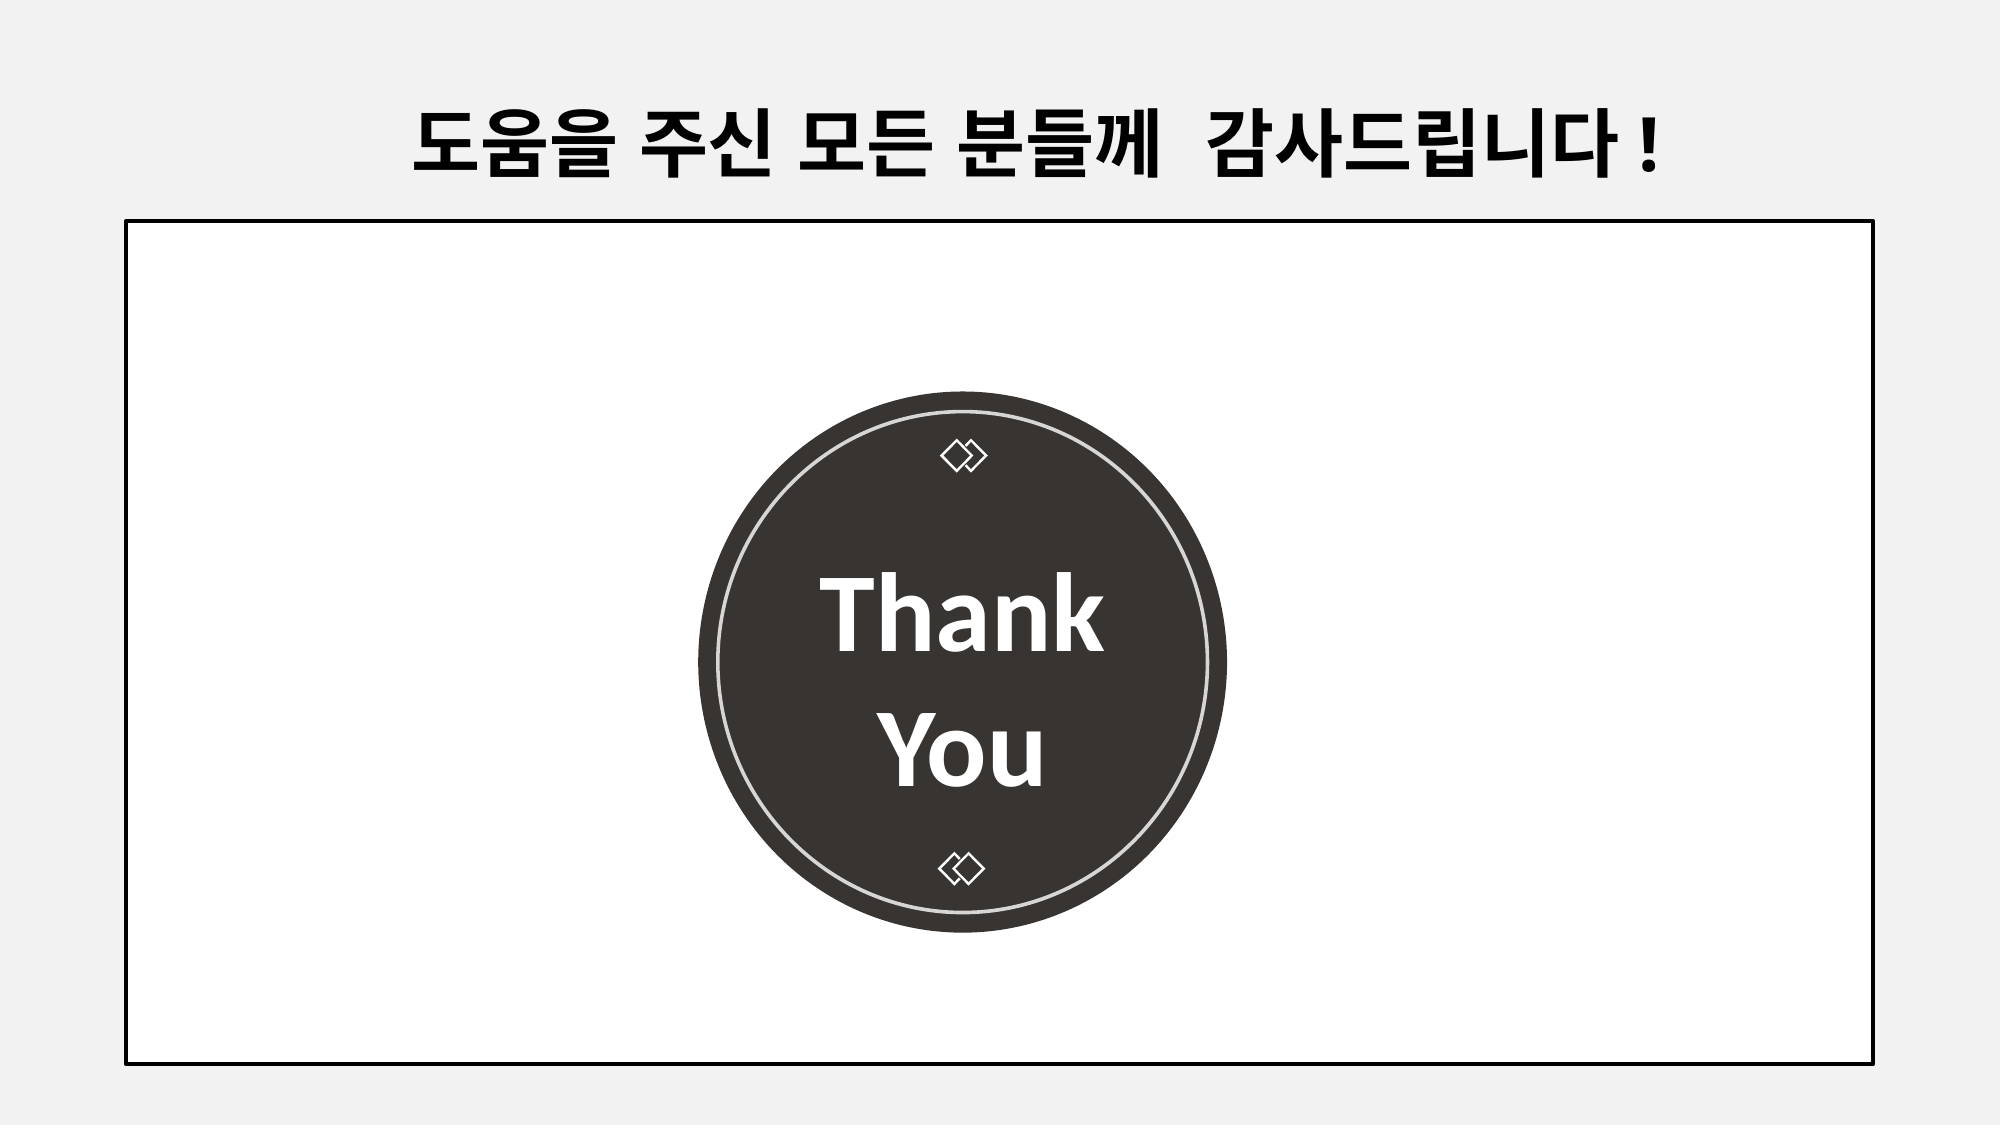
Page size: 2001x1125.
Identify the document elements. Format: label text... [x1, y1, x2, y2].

text_box 도움을 주신 모든 분들께 감사드립니다! [342, 99, 1728, 207]
text_box [124, 219, 1875, 1066]
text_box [697, 391, 1228, 933]
